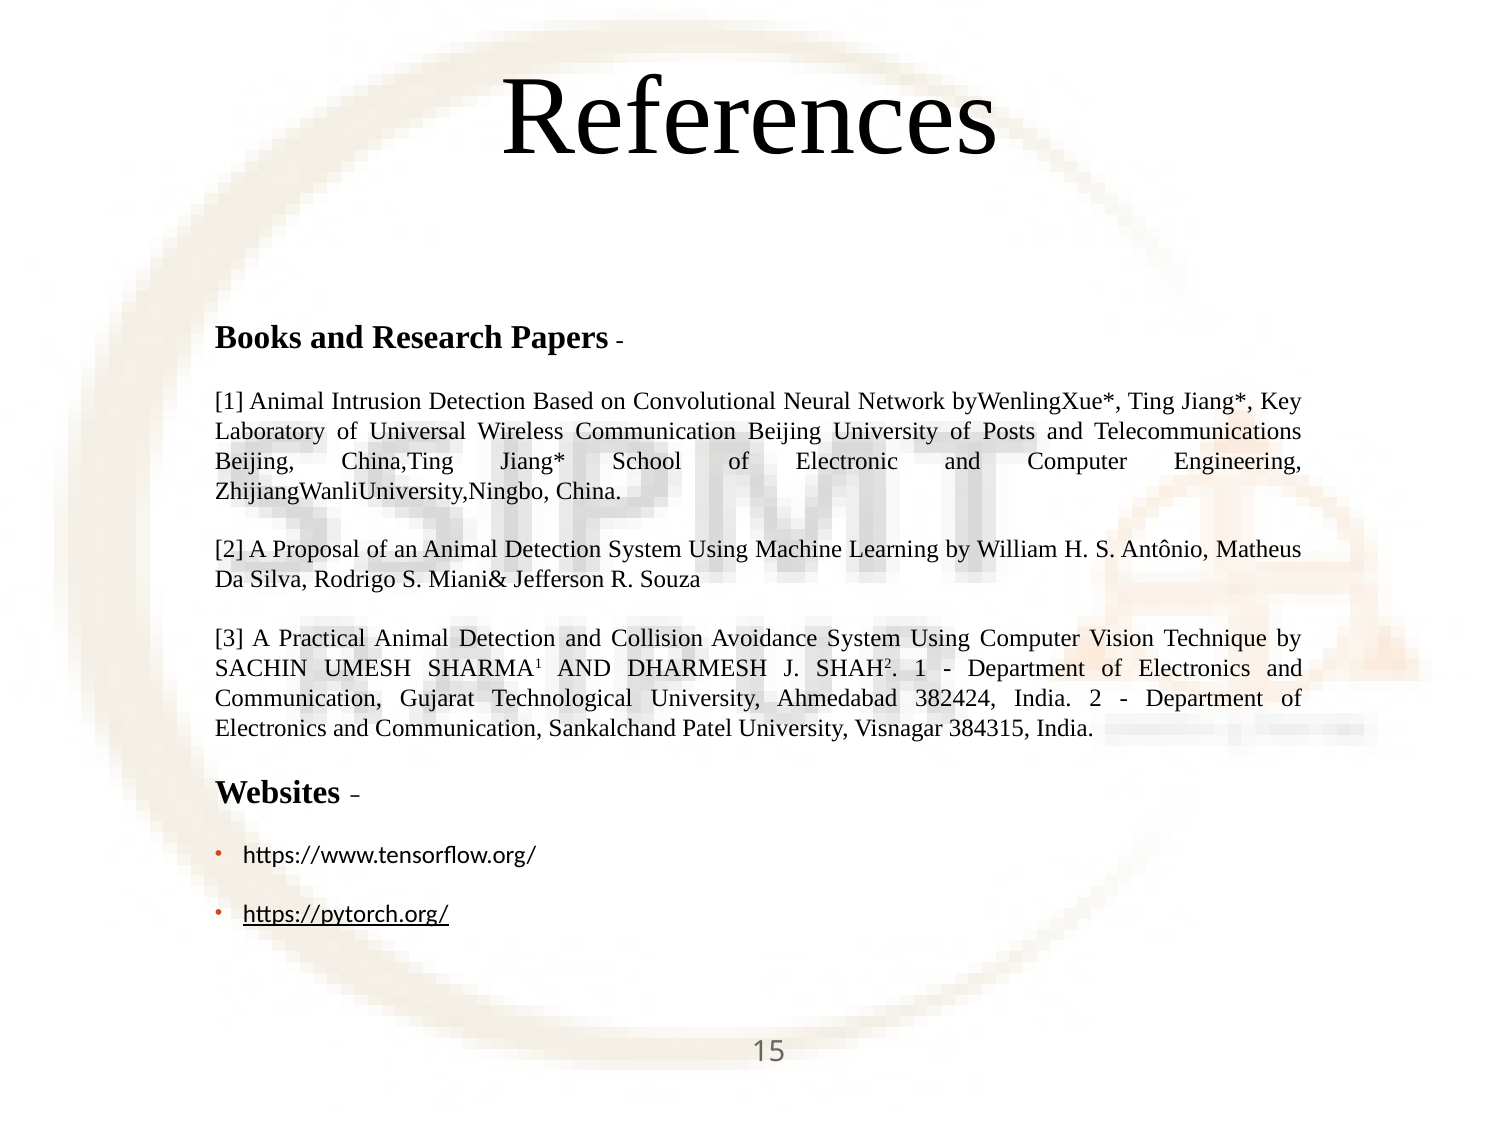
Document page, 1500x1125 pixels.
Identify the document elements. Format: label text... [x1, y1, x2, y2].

footer 15 [150, 1012, 800, 1088]
subtitle Books and Research Papers - [1] Animal Intrusion Detection Based on Convolutional Neural Network byWenlingXue*, Ting Jiang*, Key Laboratory of Universal Wireless Communication Beijing University of Posts and Telecommunications Beijing, China,Ting Jiang* School of Electronic and Computer Engineering, ZhijiangWanliUniversity,Ningbo, China. [2] A Proposal of an Animal Detection System Using Machine Learning by William H. S. Antônio, Matheus Da Silva, Rodrigo S. Miani& Jefferson R. Souza [3] A Practical Animal Detection and Collision Avoidance System Using Computer Vision Technique by SACHIN UMESH SHARMA1 AND DHARMESH J. SHAH2. 1 - Department of Electronics and Communication, Gujarat Technological University, Ahmedabad 382424, India. 2 - Department of Electronics and Communication, Sankalchand Patel University, Visnagar 384315, India. Websites – https://www.tensorflow.org/ https://pytorch.org/ [87, 250, 1413, 513]
title References [75, 8, 1425, 250]
